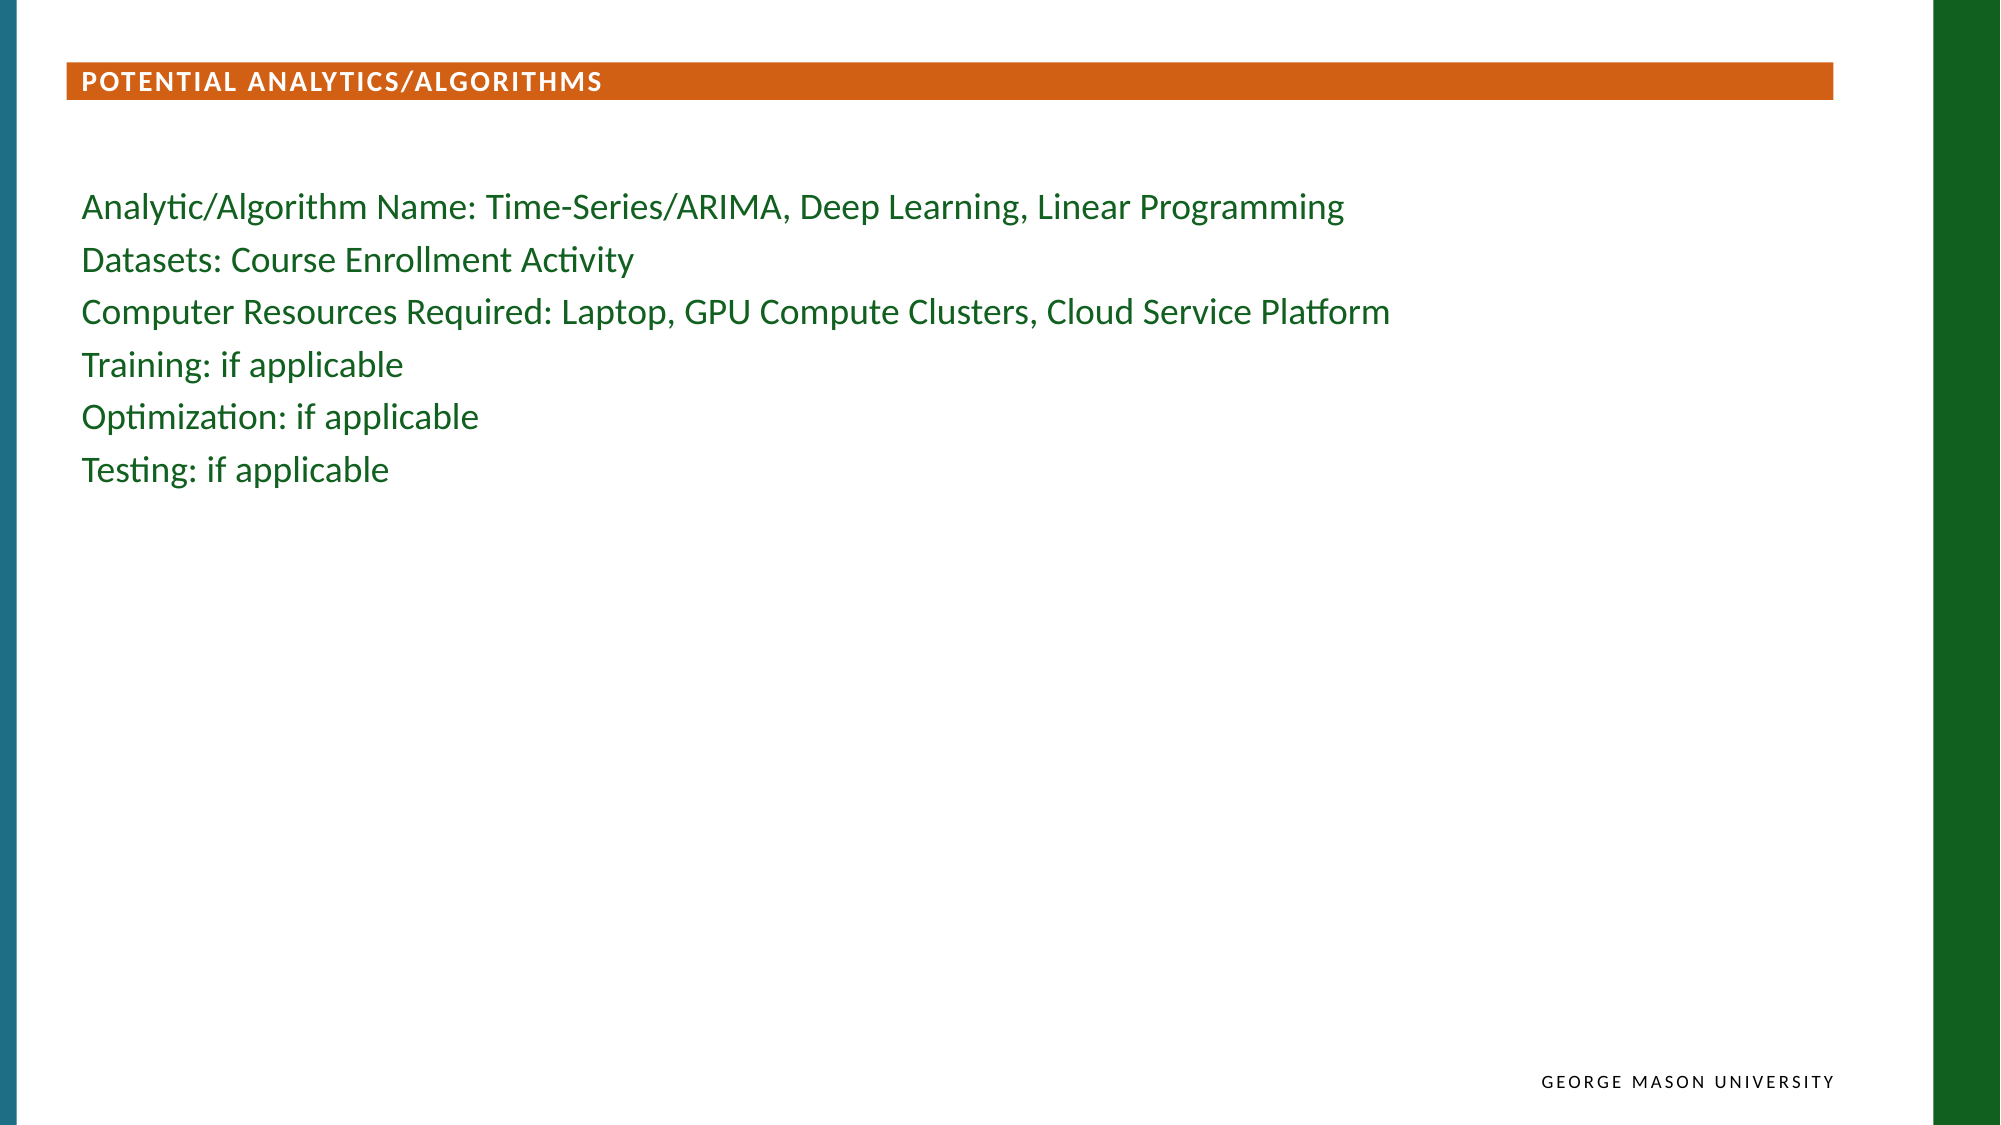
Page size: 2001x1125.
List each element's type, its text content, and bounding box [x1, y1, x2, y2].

list Analytic/Algorithm Name: Time-Series/ARIMA, Deep Learning, Linear Programming Datasets: Course Enrollment Activity Computer Resources Required: Laptop, GPU Compute Clusters, Cloud Service Platform Training: if applicable Optimization: if applicable Testing: if applicable [66, 174, 1834, 1000]
list Potential Analytics/algorithms [66, 62, 1834, 100]
